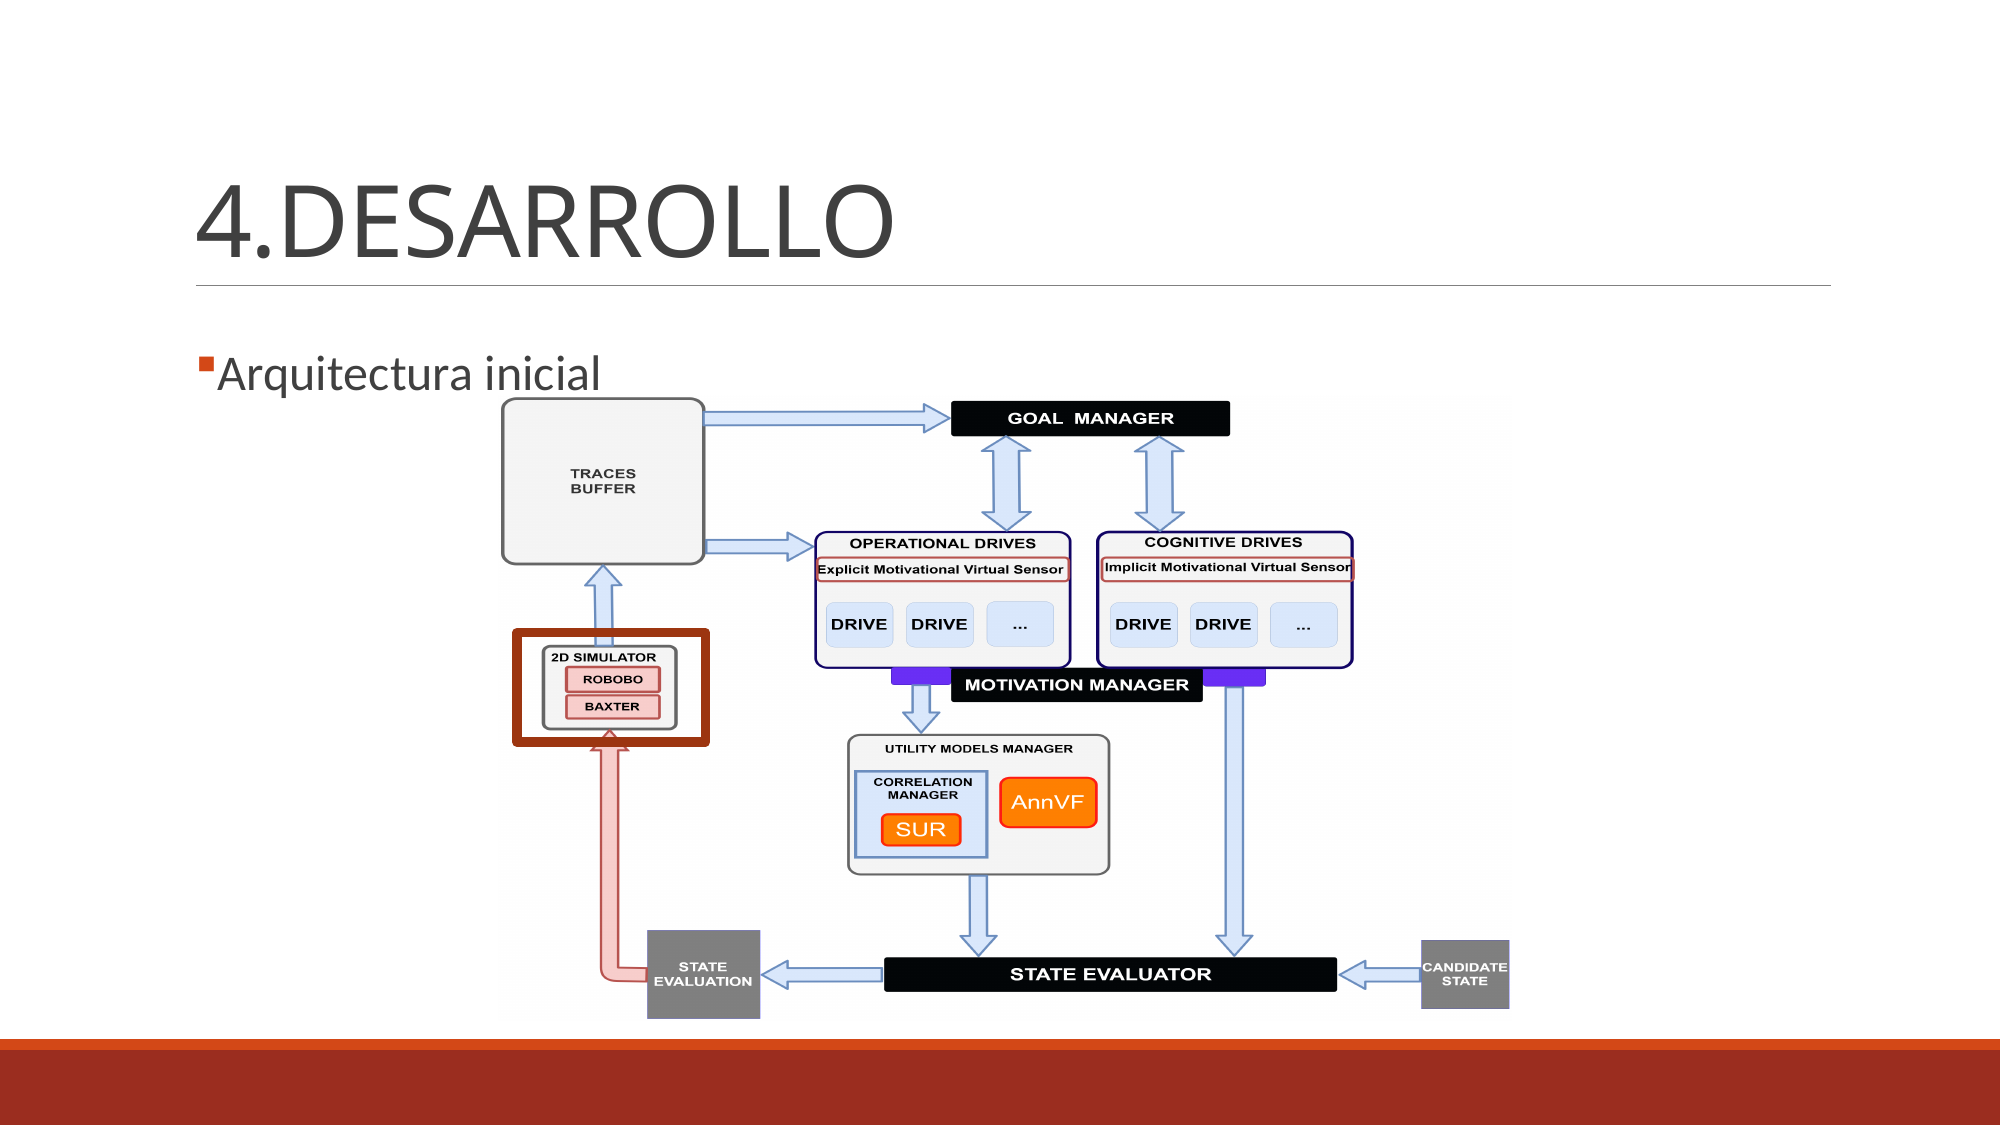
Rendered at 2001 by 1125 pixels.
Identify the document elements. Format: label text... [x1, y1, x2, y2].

picture [497, 395, 1513, 1022]
title 4.DESARROLLO [180, 47, 1830, 285]
list Arquitectura inicial [180, 302, 1830, 963]
